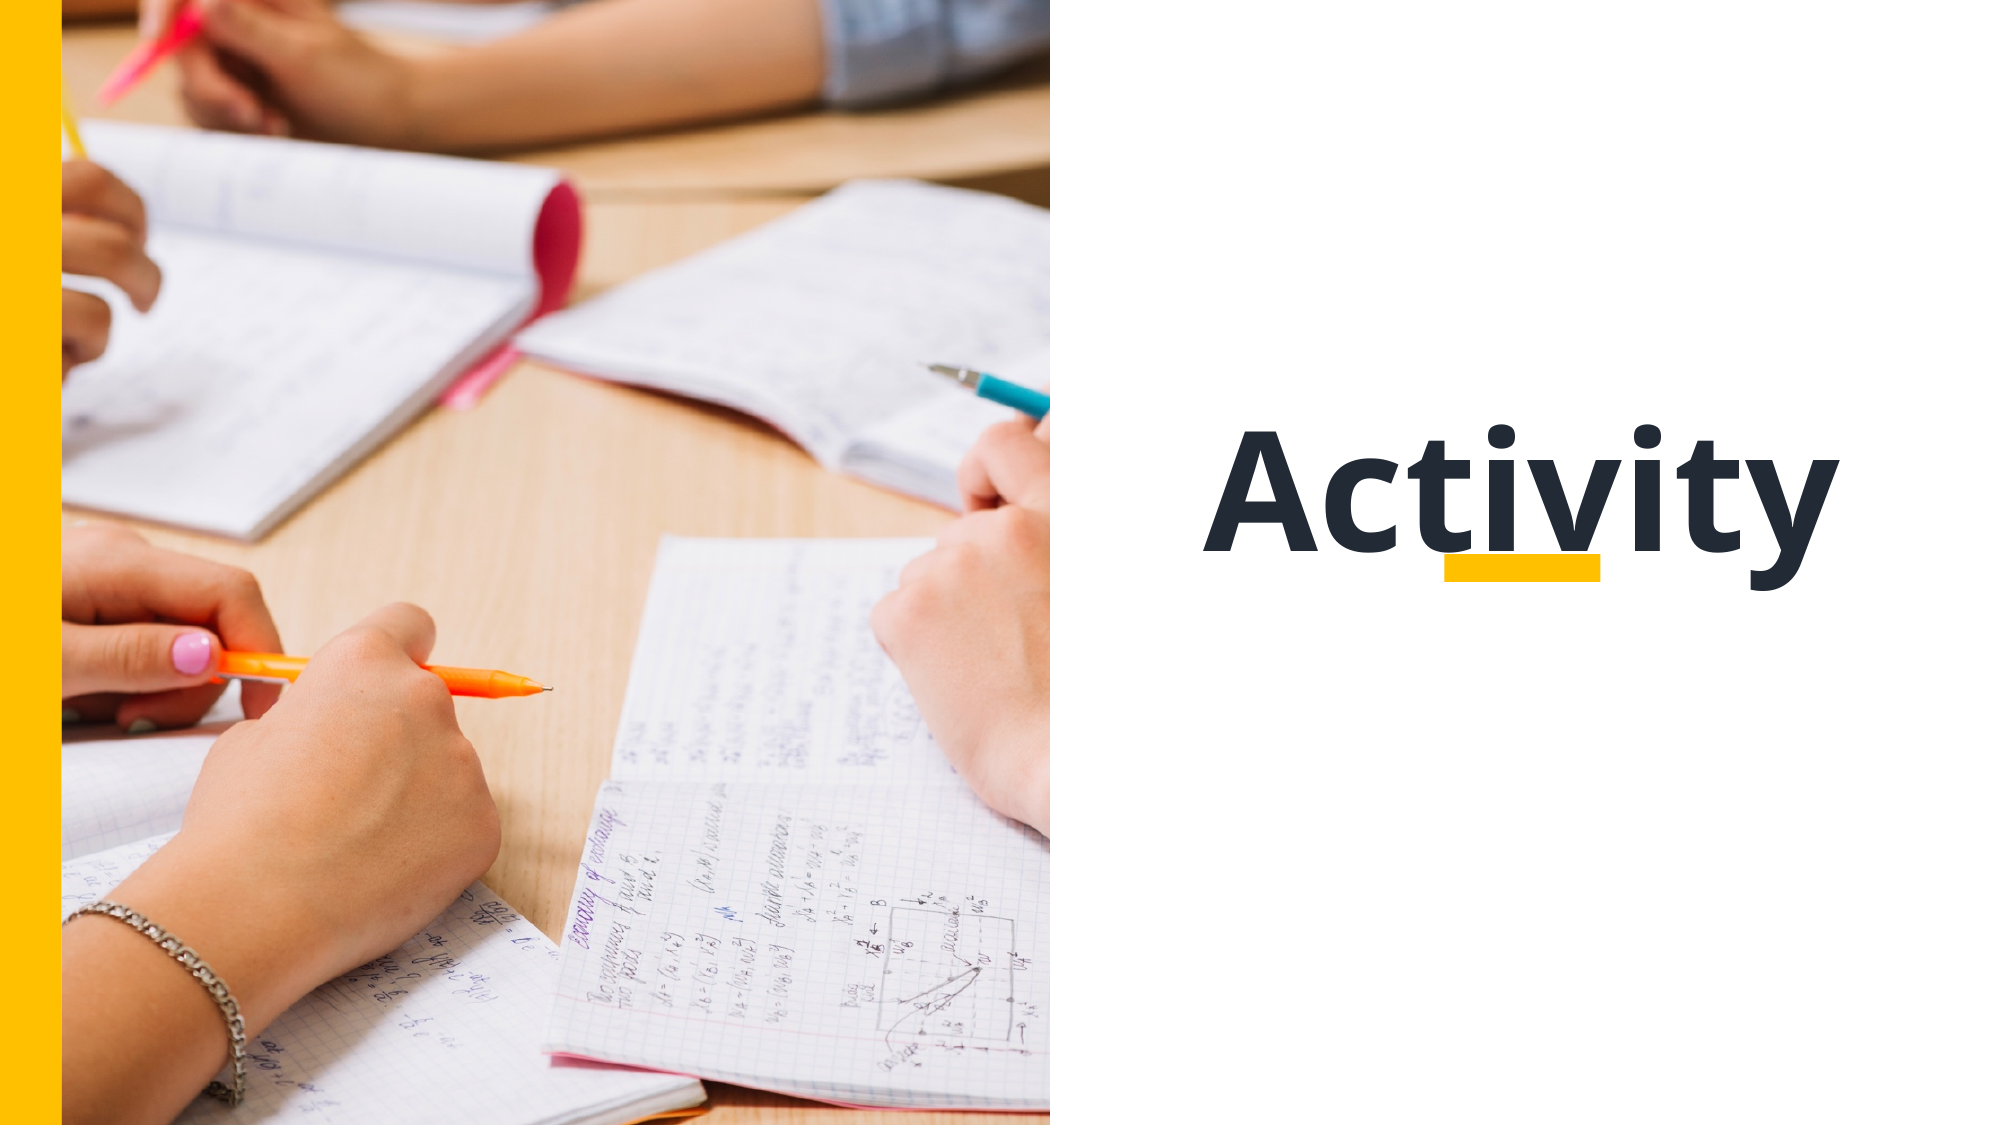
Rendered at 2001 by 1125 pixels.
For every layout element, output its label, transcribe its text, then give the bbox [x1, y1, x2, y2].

text_box [0, 0, 61, 1125]
picture [61, 0, 1051, 1125]
text_box [1444, 554, 1601, 582]
text_box Activity [1051, 377, 2000, 593]
